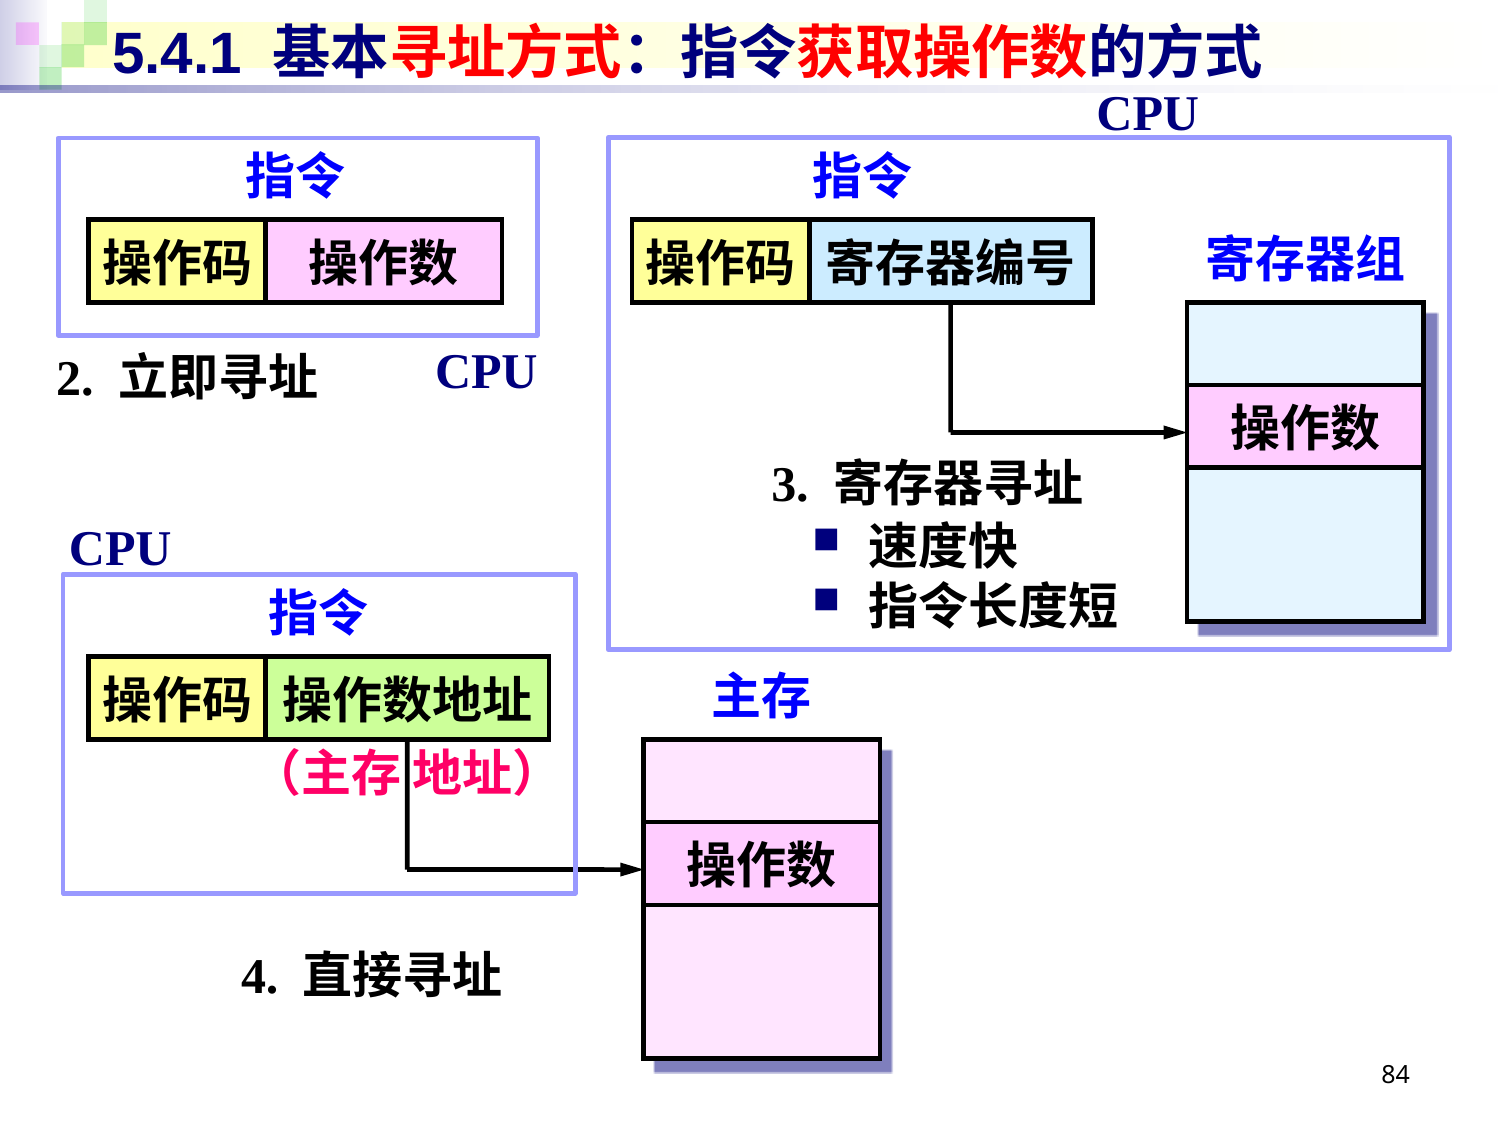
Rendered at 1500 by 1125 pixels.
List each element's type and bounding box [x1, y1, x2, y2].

text_box [41, 137, 553, 413]
text_box [643, 656, 880, 732]
slide_number [1074, 1024, 1426, 1101]
title [97, 7, 1483, 94]
text_box [608, 73, 1450, 650]
text_box [159, 936, 585, 1012]
text_box [53, 507, 880, 1059]
